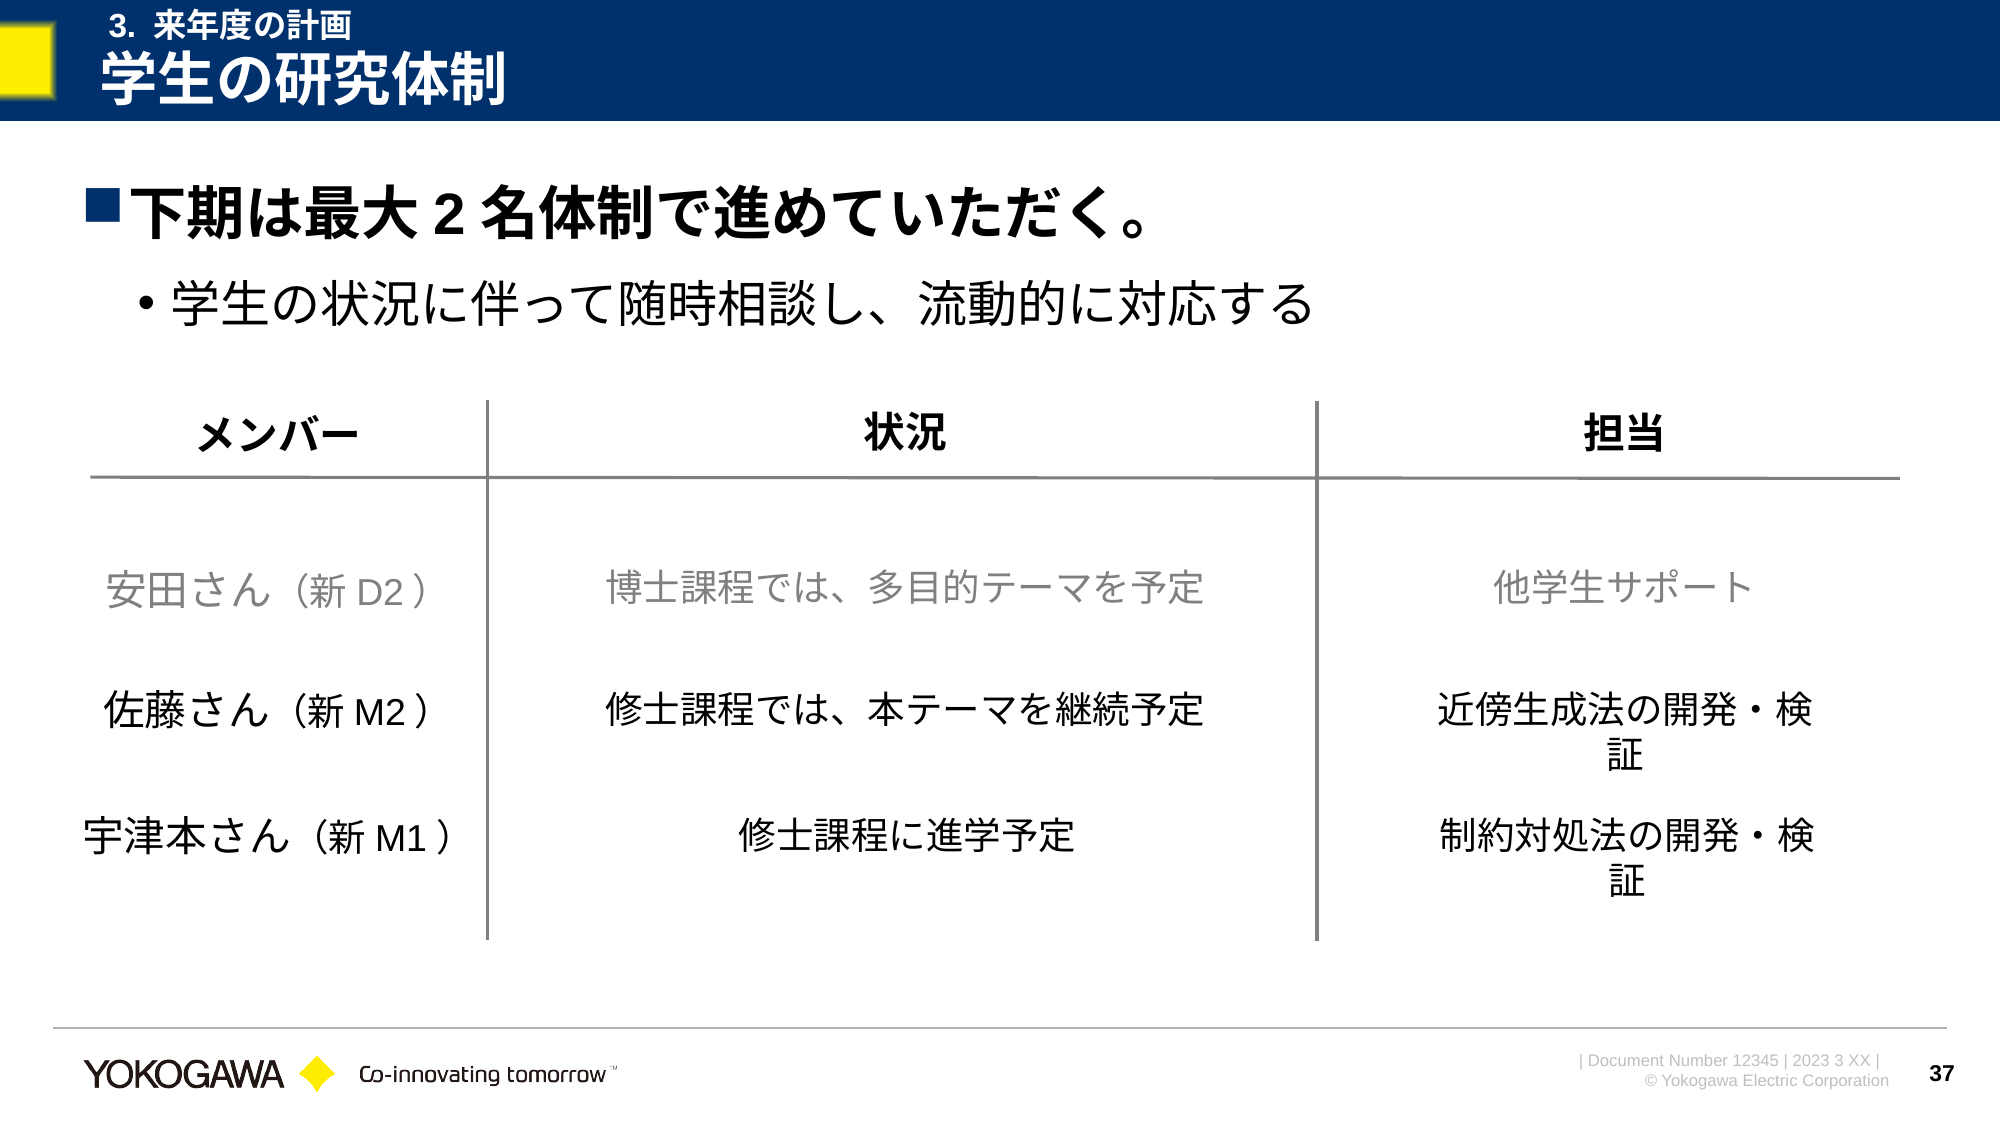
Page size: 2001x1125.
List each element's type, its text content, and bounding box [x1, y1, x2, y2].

text_box 他学生サポート [1479, 556, 1772, 617]
text_box 修士課程では、本テーマを継続予定 [574, 678, 1236, 739]
picture [0, 6, 69, 115]
text_box 制約対処法の開発・検証 [1413, 804, 1842, 910]
text_box 修士課程に進学予定 [576, 804, 1238, 865]
text_box 博士課程では、多目的テーマを予定 [590, 556, 1220, 617]
title 学生の研究体制 [84, 39, 1955, 125]
text_box 下期は最大2名体制で進めていただく。 学生の状況に伴って随時相談し、流動的に対応する [66, 176, 1932, 358]
text_box 近傍生成法の開発・検証 [1410, 678, 1840, 784]
picture [83, 1055, 617, 1093]
text_box 佐藤さん（新M2） [88, 676, 468, 741]
text_box 担当 [1568, 399, 1682, 465]
text_box 3. 来年度の計画 [93, 0, 1399, 52]
text_box 宇津本さん（新M1） [67, 802, 487, 867]
text_box 状況 [848, 398, 962, 464]
text_box メンバー [179, 401, 377, 466]
slide_number 37 [1904, 1042, 1970, 1103]
text_box 安田さん（新D2） [90, 556, 466, 622]
